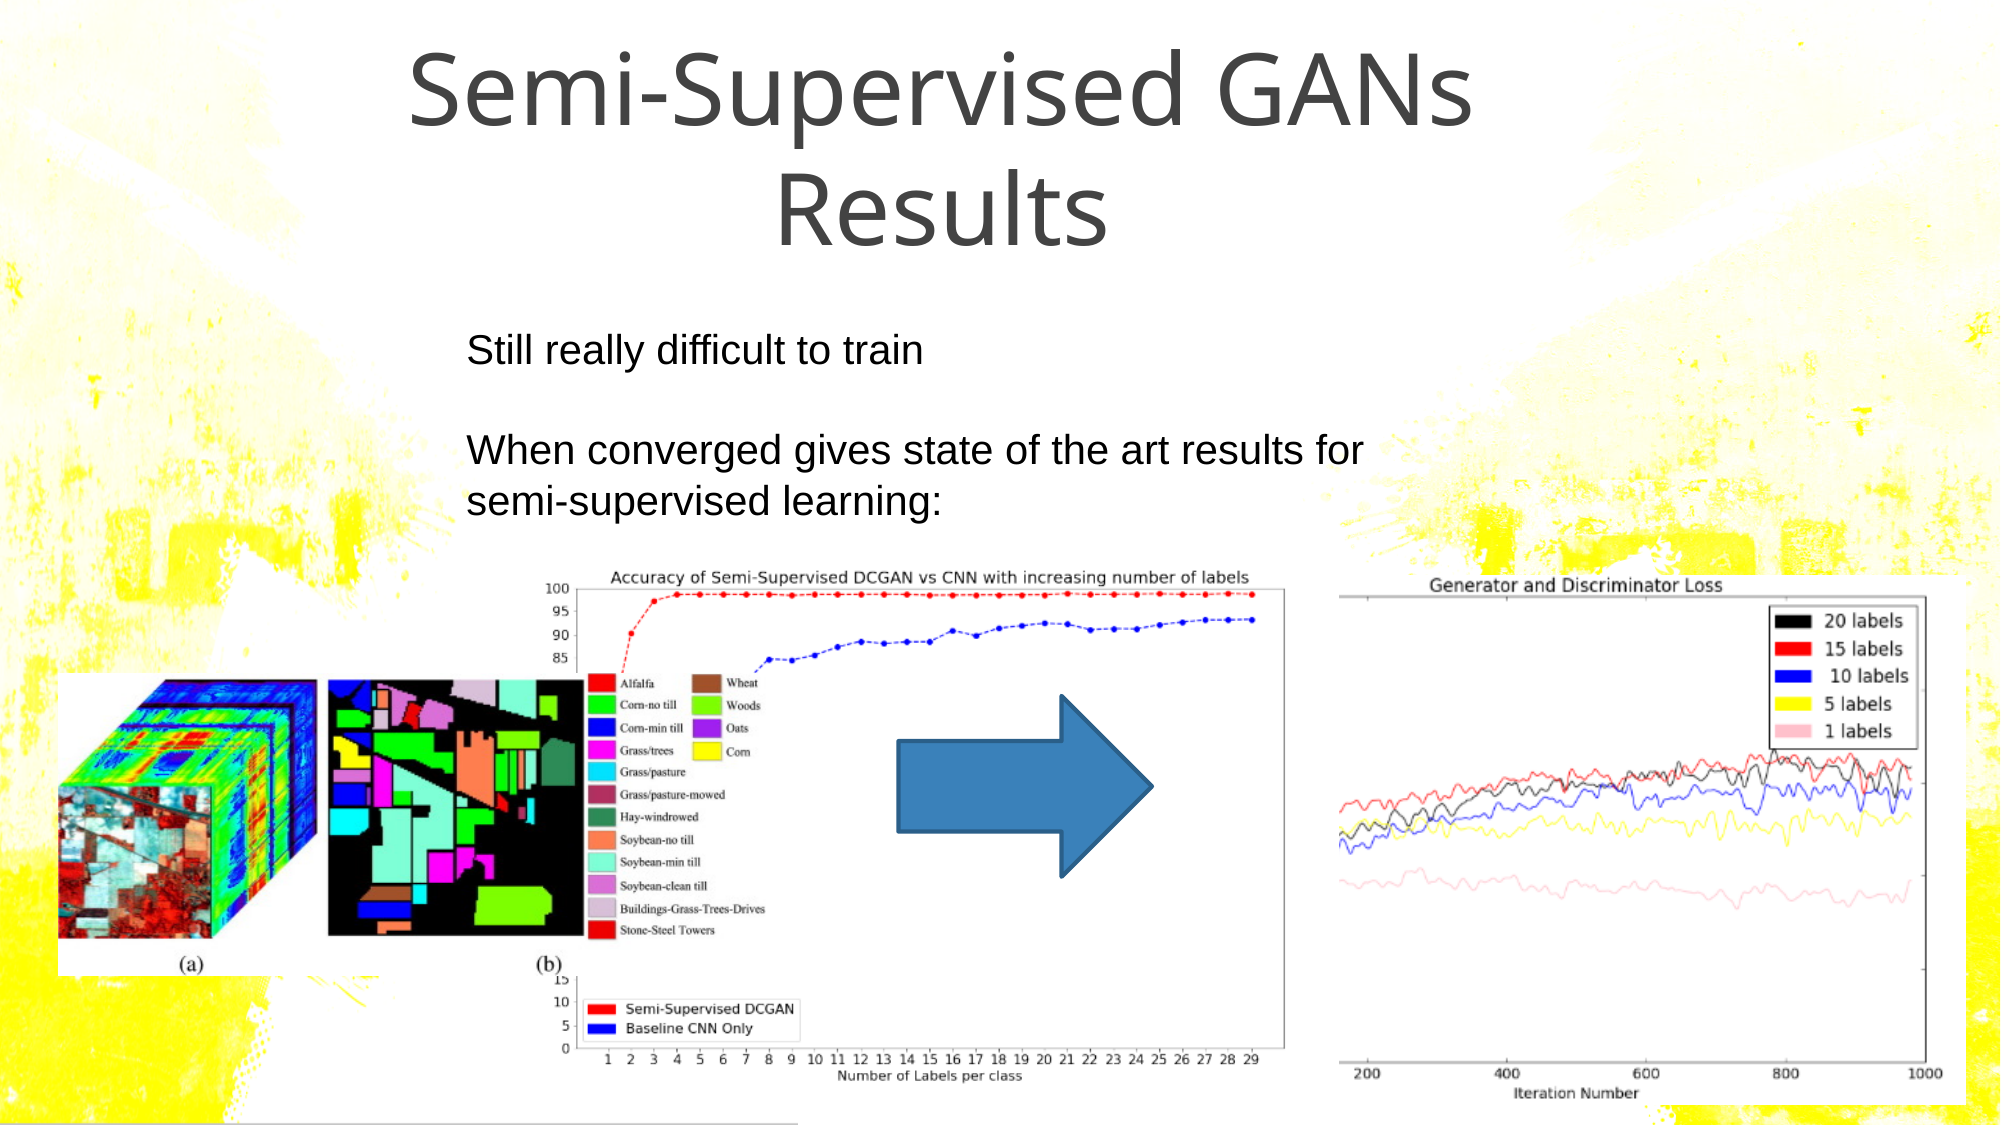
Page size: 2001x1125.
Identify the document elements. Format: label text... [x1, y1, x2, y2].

text_box Semi-Supervised GANs Results [803, 20, 1588, 281]
picture [0, 0, 2001, 1125]
text_box Still really difficult to train When converged gives state of the art results for semi-supervised learning: [803, 315, 1432, 531]
